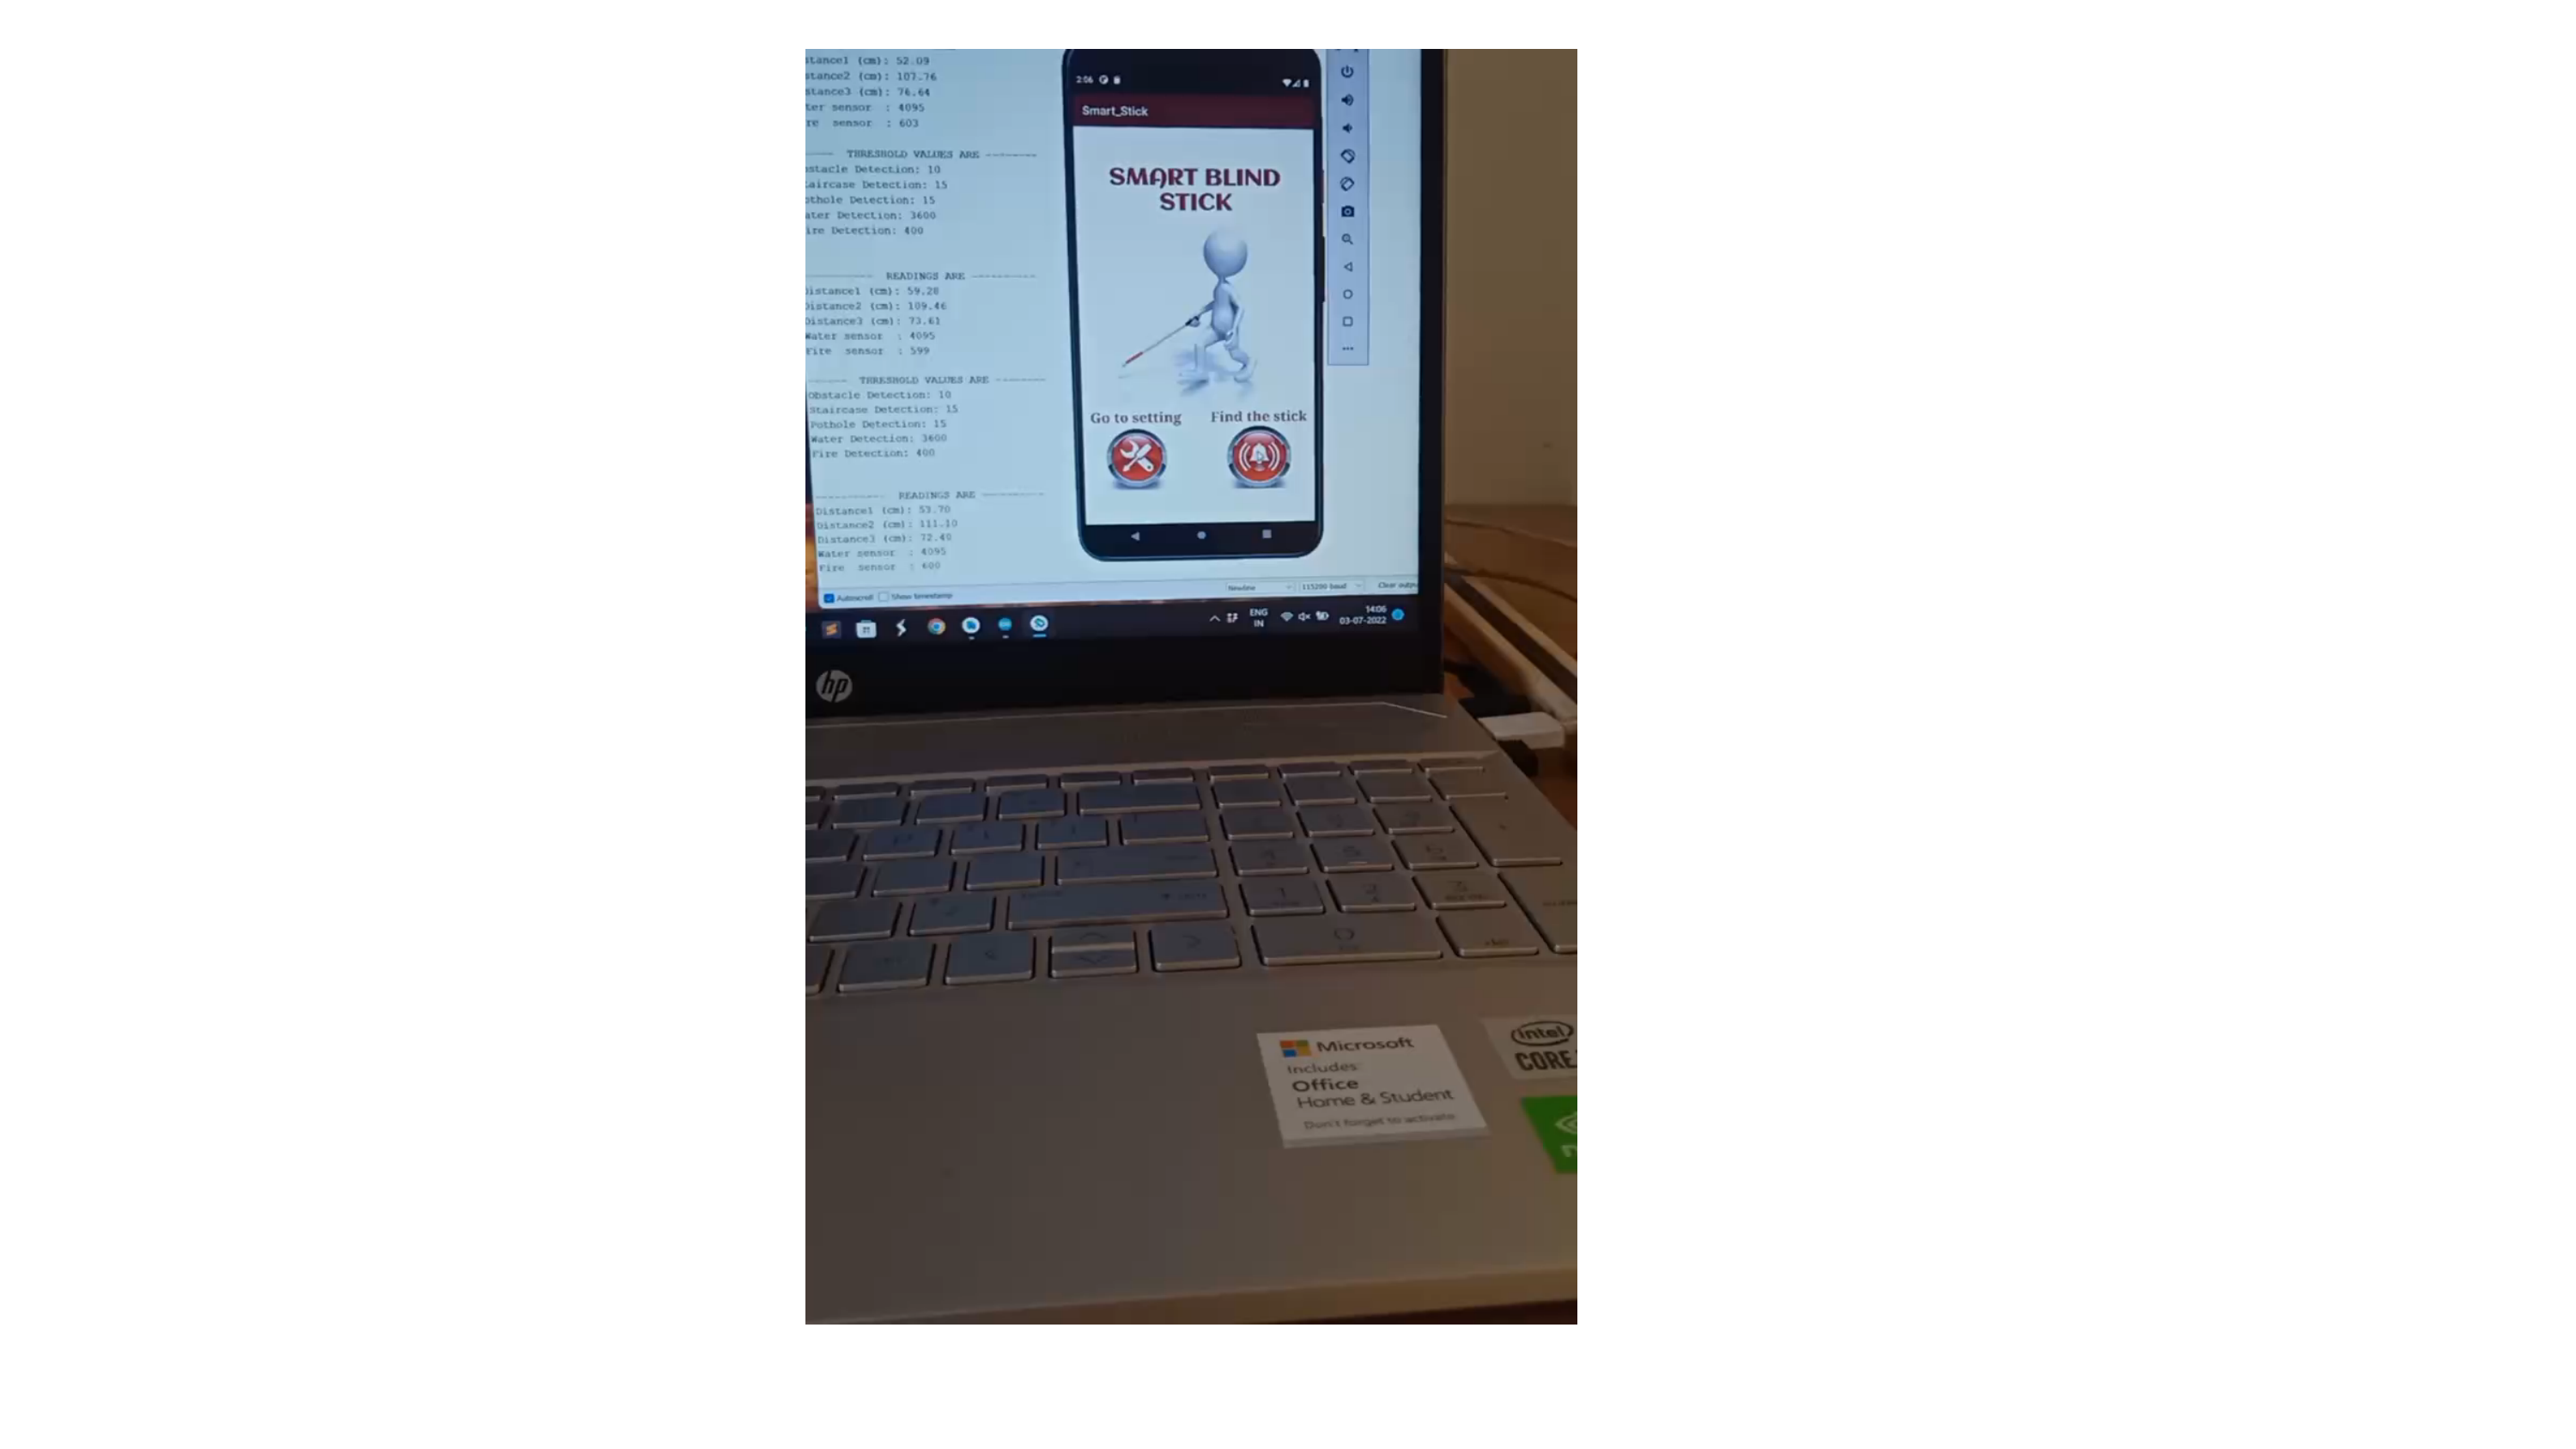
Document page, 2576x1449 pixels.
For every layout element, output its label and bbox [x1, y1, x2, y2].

text_box [805, 47, 1578, 1325]
